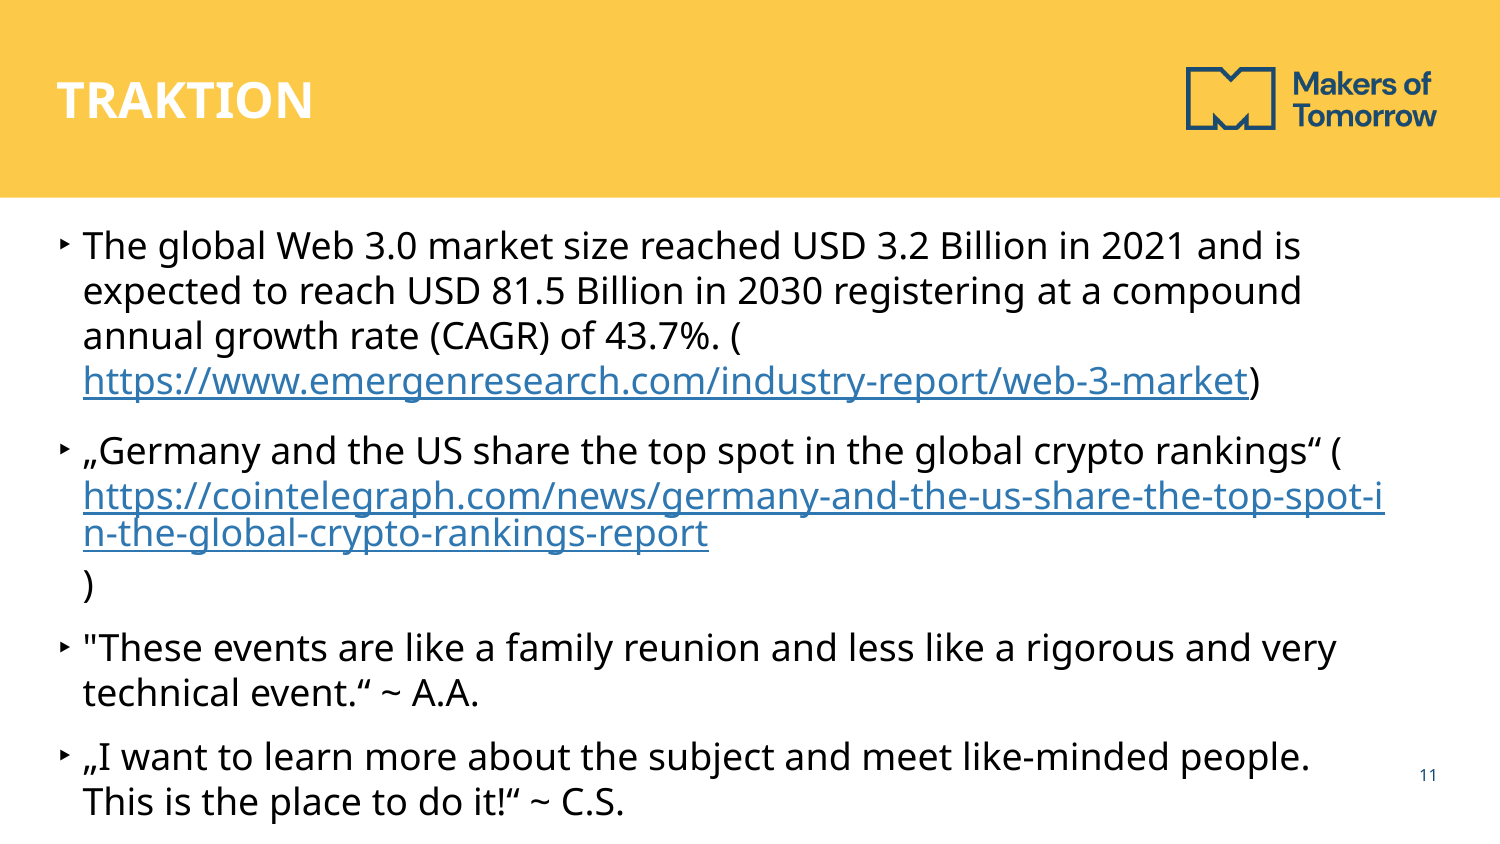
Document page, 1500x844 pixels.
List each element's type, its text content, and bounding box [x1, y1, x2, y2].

title TRAKTION [56, 44, 1203, 154]
text_box The global Web 3.0 market size reached USD 3.2 Billion in 2021 and is expected to reach USD 81.5 Billion in 2030 registering at a compound annual growth rate (CAGR) of 43.7%. (https://www.emergenresearch.com/industry-report/web-3-market) „Germany and the US share the top spot in the global crypto rankings“ (https://cointelegraph.com/news/germany-and-the-us-share-the-top-spot-in-the-global-crypto-rankings-report) "These events are like a family reunion and less like a rigorous and very technical event.“ ~ A.A. „I want to learn more about the subject and meet like-minded people. This is the place to do it!“ ~ C.S. [56, 220, 1392, 844]
picture [1186, 67, 1438, 131]
text_box [0, 0, 1500, 198]
